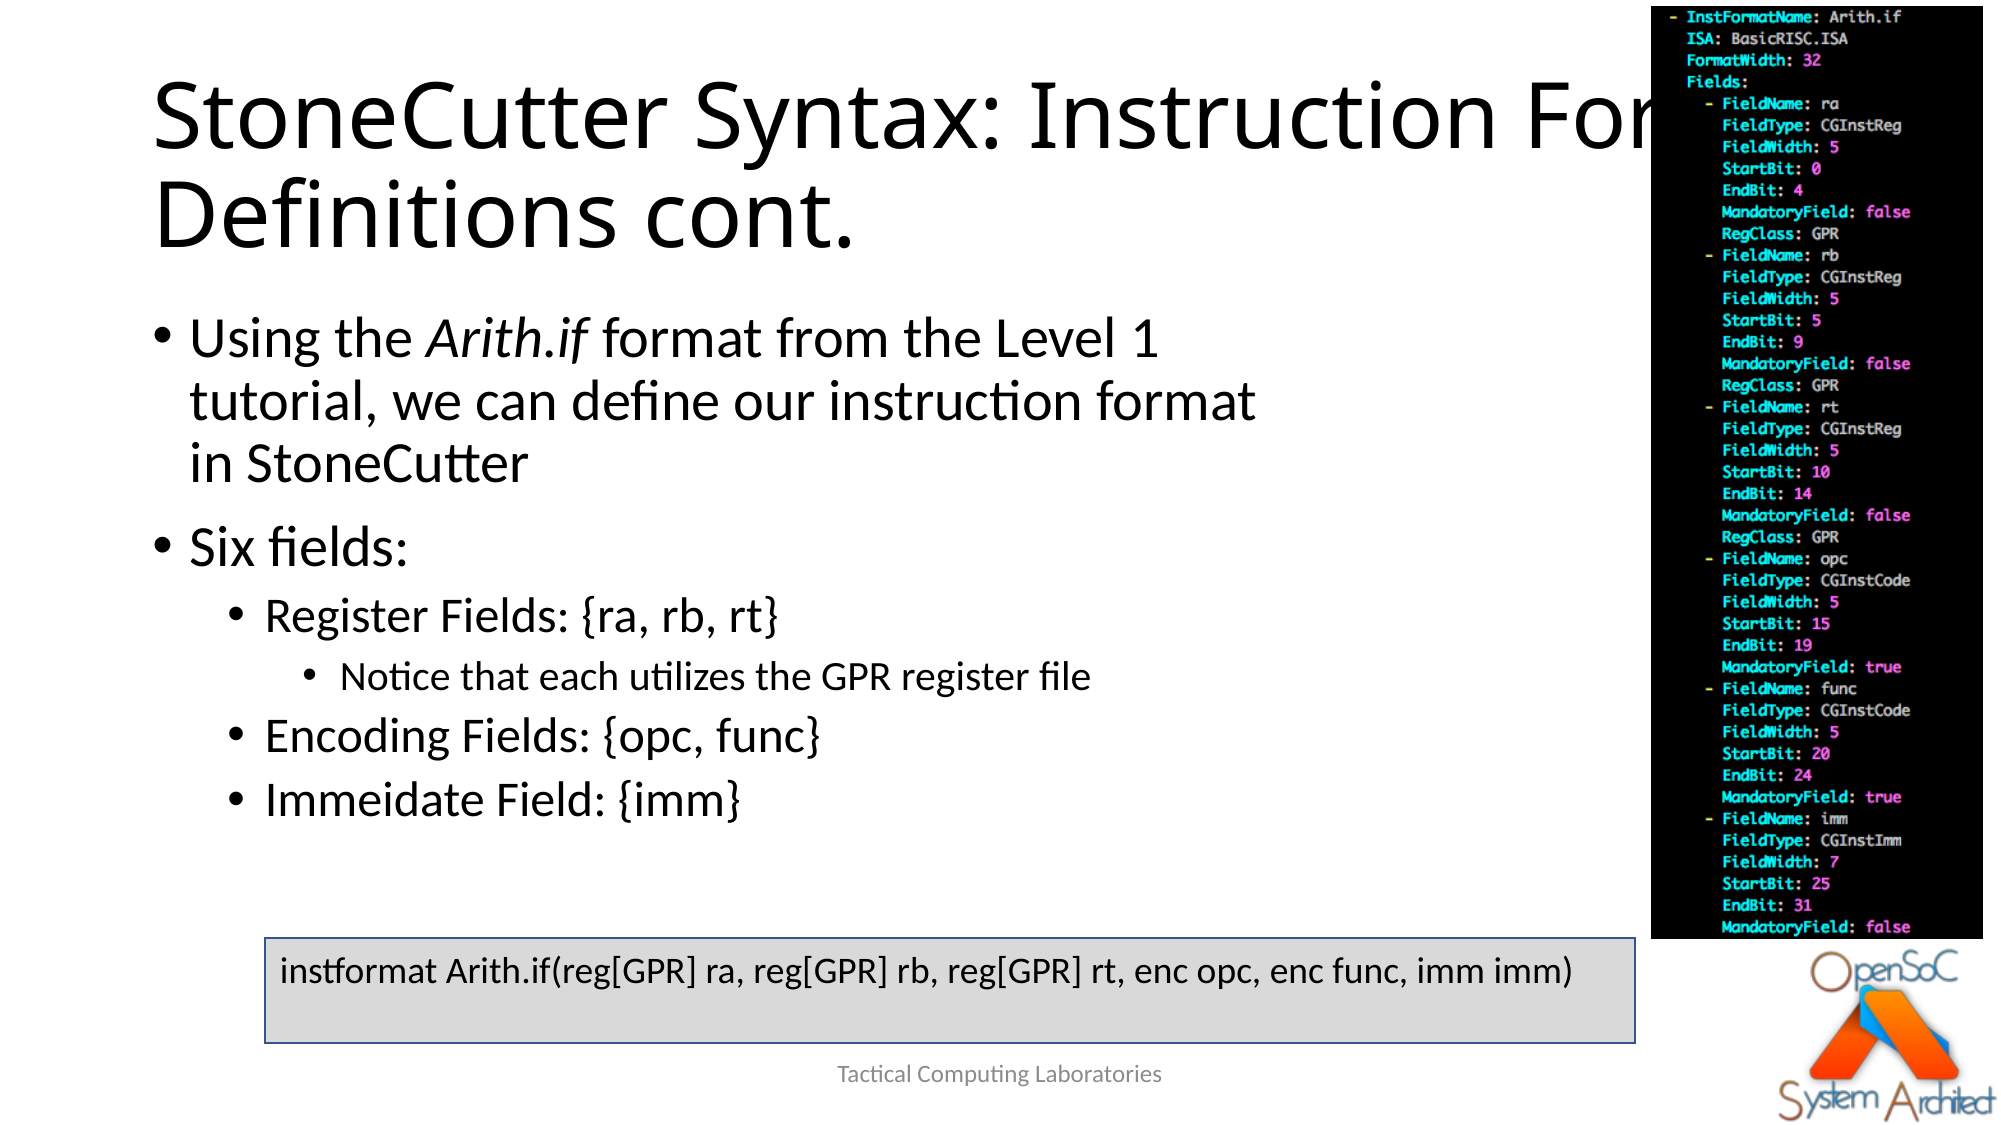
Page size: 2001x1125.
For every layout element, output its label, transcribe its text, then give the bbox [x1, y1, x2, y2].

picture [1651, 6, 1983, 939]
text_box instformat Arith.if(reg[GPR] ra, reg[GPR] rb, reg[GPR] rt, enc opc, enc func, imm imm) [264, 937, 1636, 1044]
title StoneCutter Syntax: Instruction Format Definitions cont. [137, 59, 1651, 278]
picture [1775, 946, 2000, 1125]
list Using the Arith.if format from the Level 1 tutorial, we can define our instruction format in StoneCutter Six fields: Register Fields: {ra, rb, rt} Notice that each utilizes the GPR register file Encoding Fields: {opc, func} Immeidate Field: {imm} [137, 299, 1285, 939]
footer Tactical Computing Laboratories [662, 1044, 1338, 1103]
